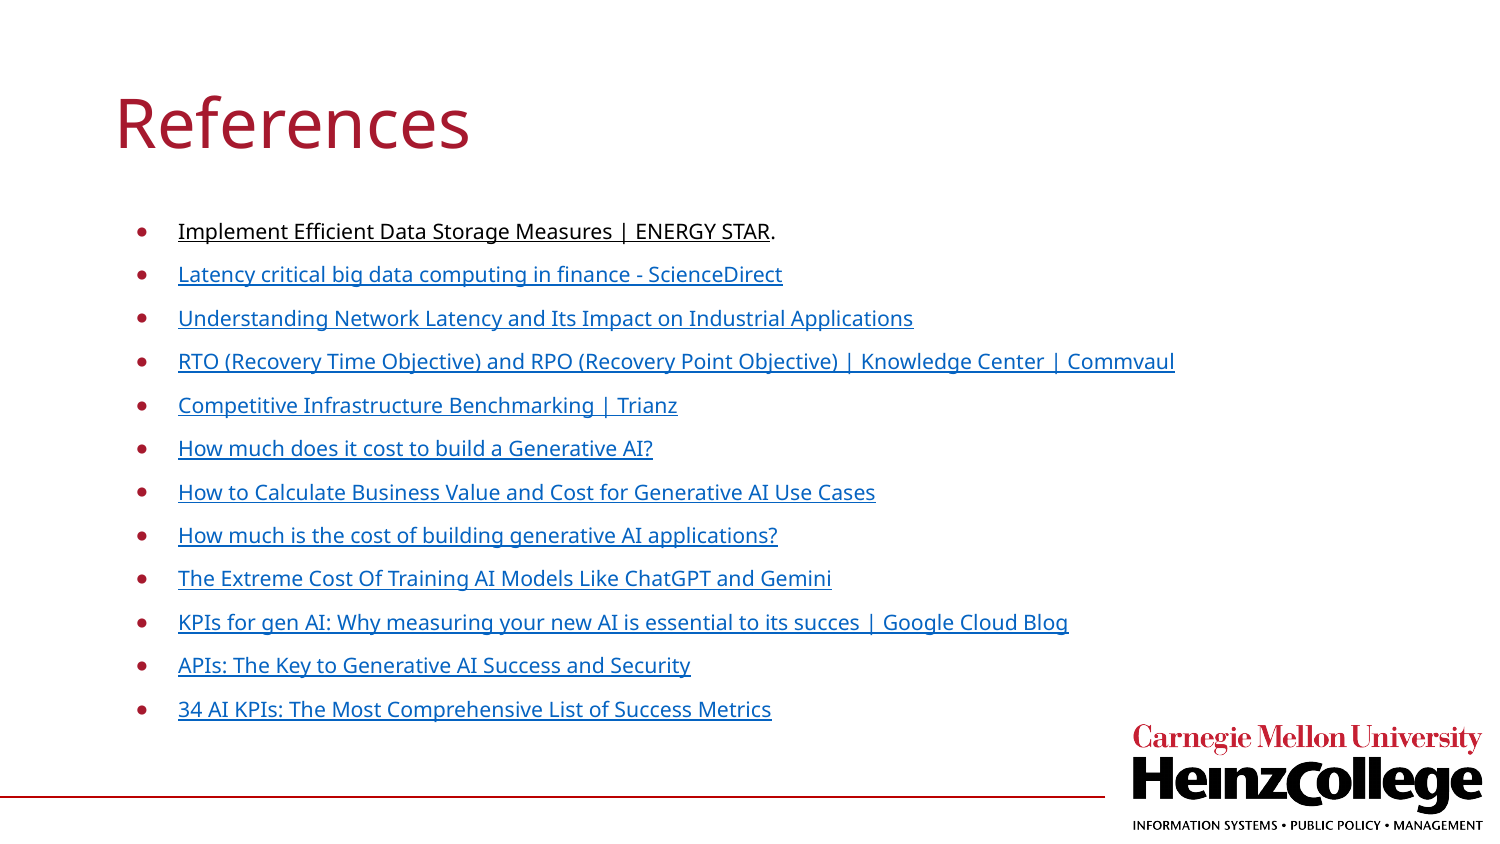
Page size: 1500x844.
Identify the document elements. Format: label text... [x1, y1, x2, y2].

picture [1133, 724, 1483, 830]
list Implement Efficient Data Storage Measures | ENERGY STAR. Latency critical big data computing in finance - ScienceDirect Understanding Network Latency and Its Impact on Industrial Applications RTO (Recovery Time Objective) and RPO (Recovery Point Objective) | Knowledge Center | Commvaul Competitive Infrastructure Benchmarking | Trianz How much does it cost to build a Generative AI? How to Calculate Business Value and Cost for Generative AI Use Cases How much is the cost of building generative AI applications? The Extreme Cost Of Training AI Models Like ChatGPT and Gemini KPIs for gen AI: Why measuring your new AI is essential to its succes | Google Cloud Blog APIs: The Key to Generative AI Success and Security 34 AI KPIs: The Most Comprehensive List of Success Metrics [103, 197, 1397, 734]
title References [103, 44, 1397, 197]
